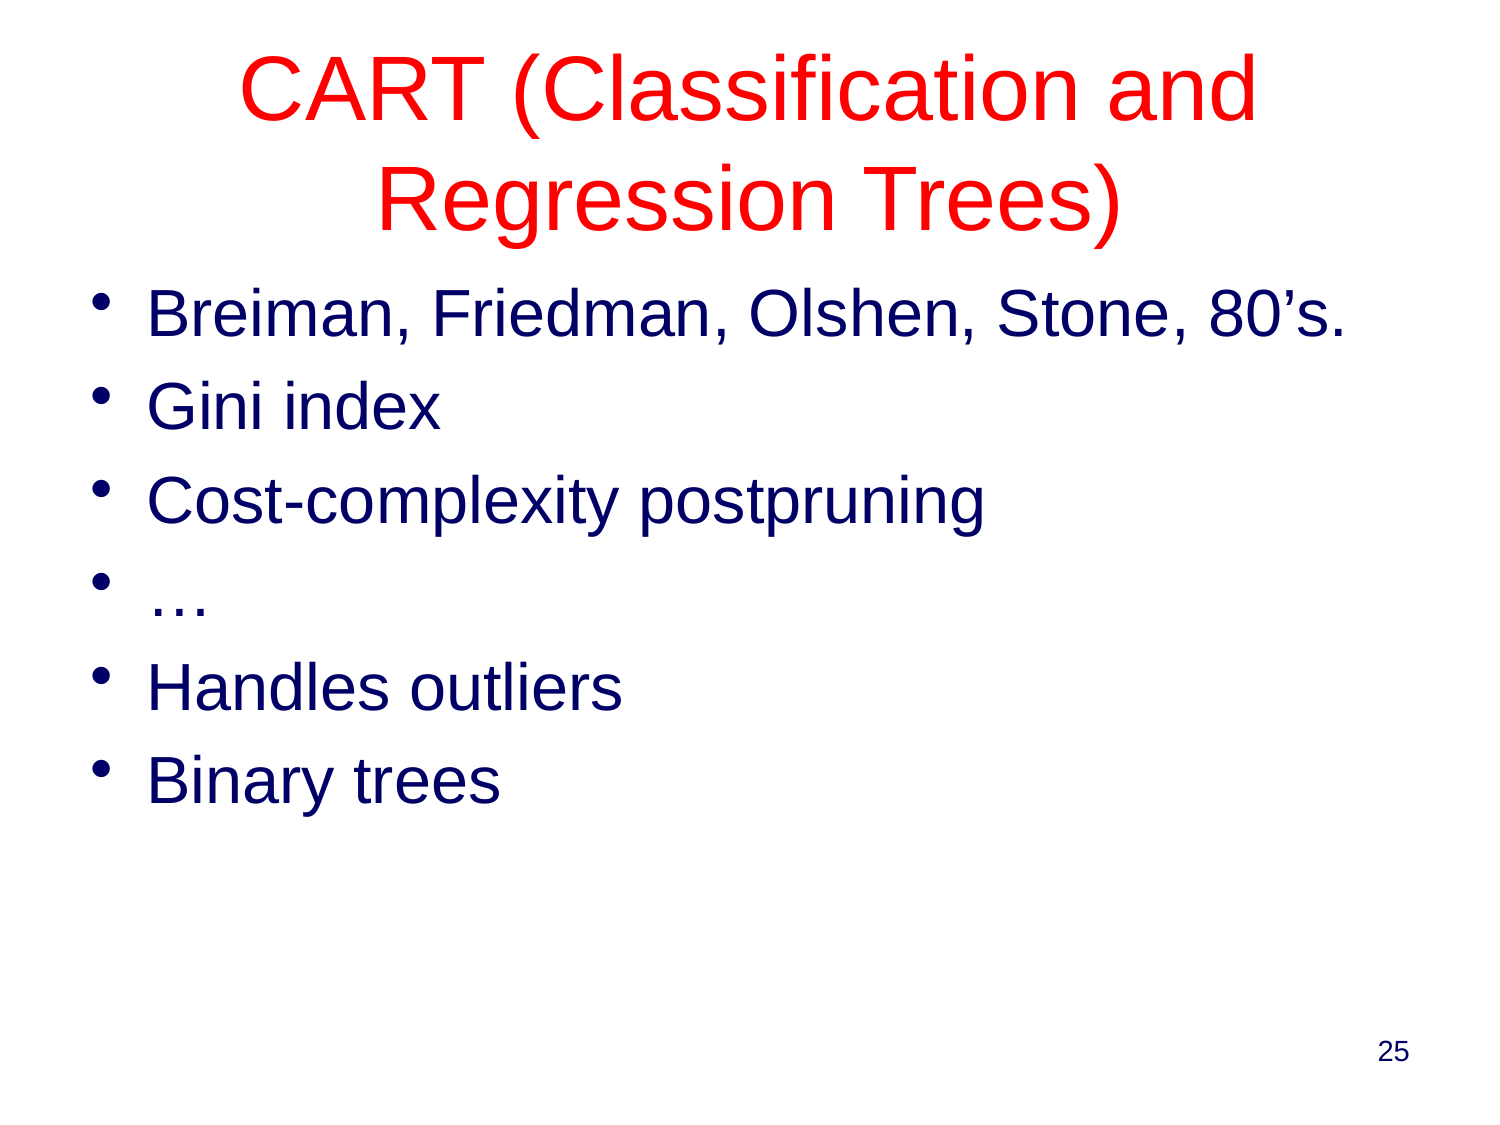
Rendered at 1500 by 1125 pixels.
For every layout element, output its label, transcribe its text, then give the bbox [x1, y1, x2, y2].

title CART (Classification and Regression Trees) [75, 45, 1425, 233]
slide_number 25 [1074, 1024, 1425, 1103]
list Breiman, Friedman, Olshen, Stone, 80’s. Gini index Cost-complexity postpruning … Handles outliers Binary trees [75, 262, 1425, 1005]
